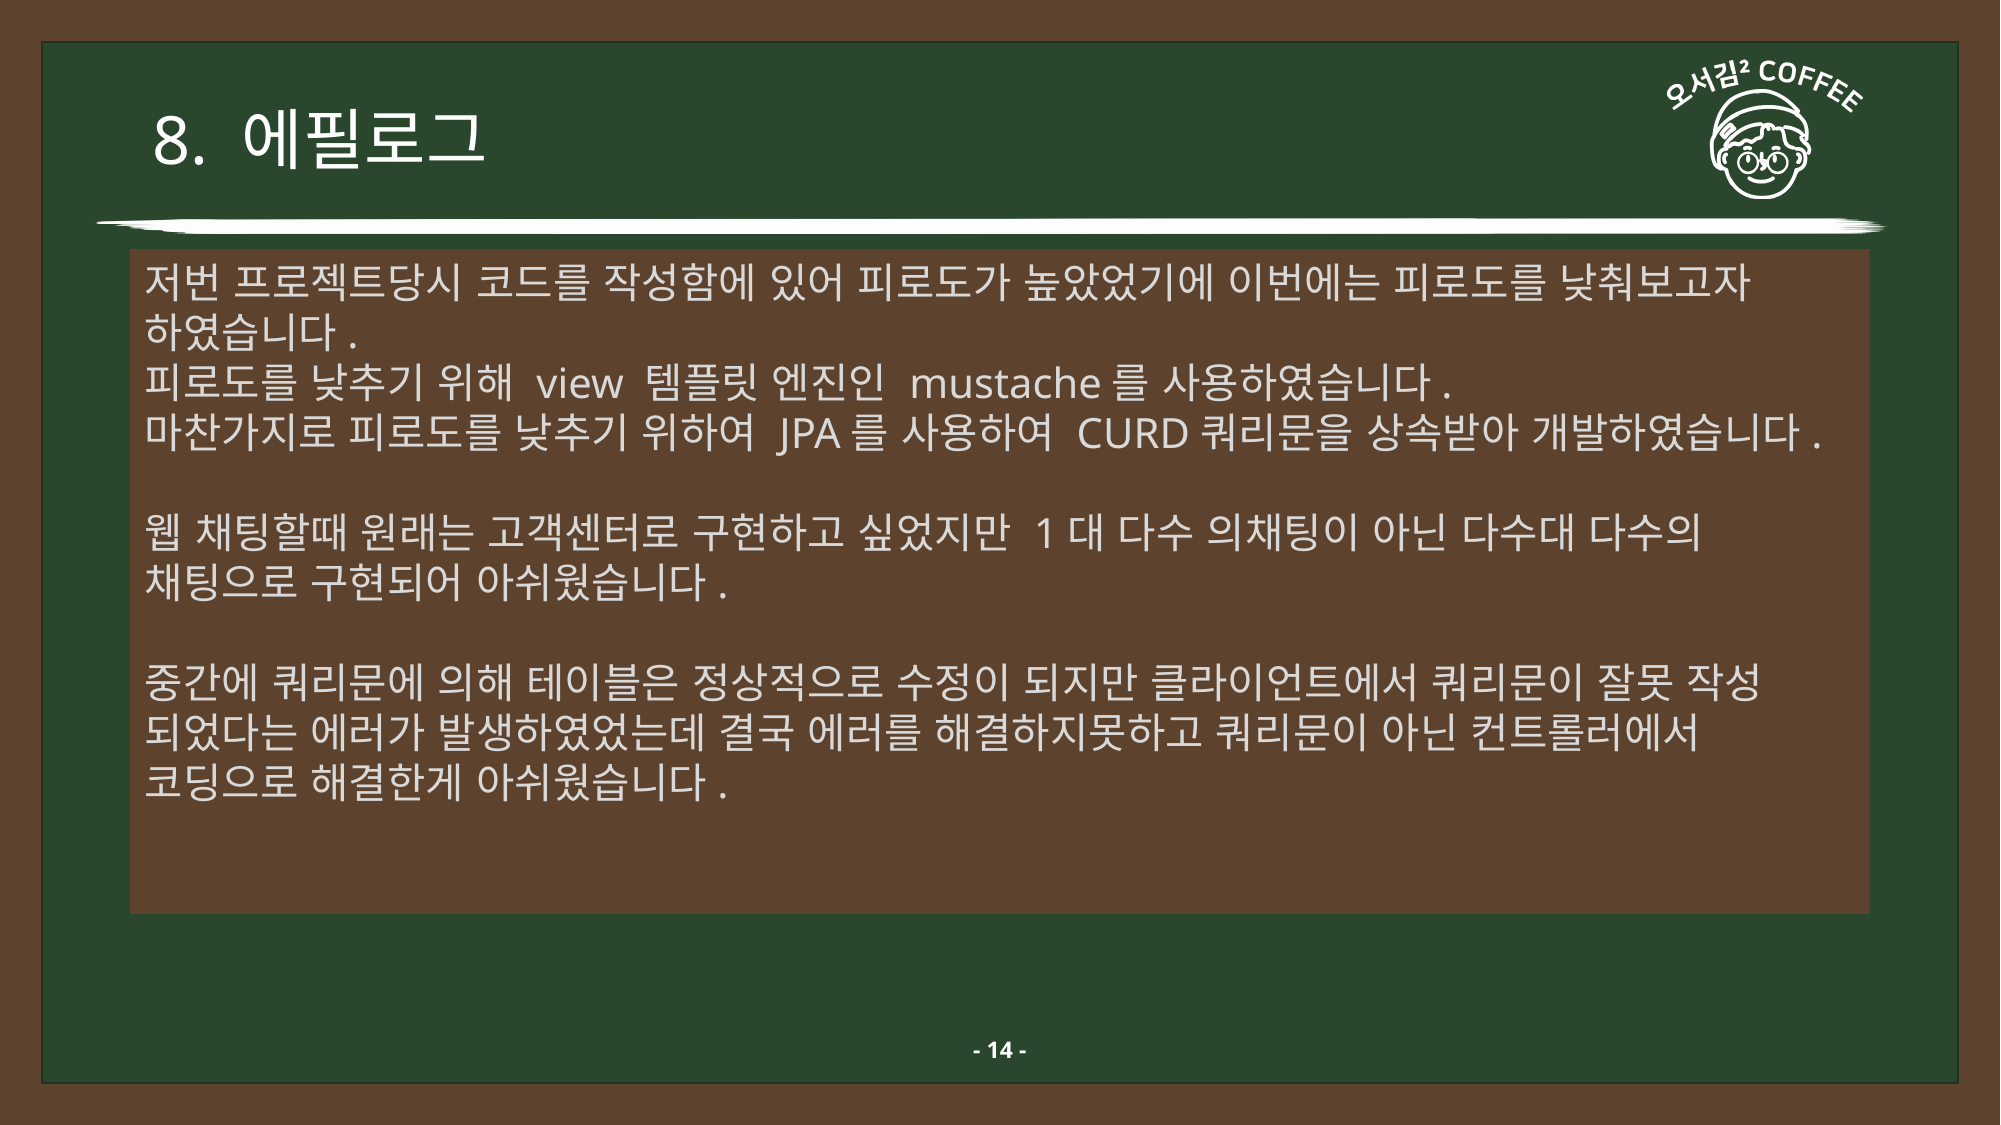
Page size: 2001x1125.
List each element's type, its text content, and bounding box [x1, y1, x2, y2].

slide_number - 13 - [774, 1021, 1225, 1082]
text_box 저번 프로젝트당시 코드를 작성함에 있어 피로도가 높았었기에 이번에는 피로도를 낮춰보고자 하였습니다. 피로도를 낮추기 위해 view 템플릿 엔진인 mustache를 사용하였습니다. 마찬가지로 피로도를 낮추기 위하여 JPA를 사용하여 CURD쿼리문을 상속받아 개발하였습니다. 웹 채팅할때 원래는 고객센터로 구현하고 싶었지만 1대 다수 의채팅이 아닌 다수대 다수의 채팅으로 구현되어 아쉬웠습니다. 중간에 쿼리문에 의해 테이블은 정상적으로 수정이 되지만 클라이언트에서 쿼리문이 잘못 작성 되었다는 에러가 발생하였었는데 결국 에러를 해결하지못하고 쿼리문이 아닌 컨트롤러에서 코딩으로 해결한게 아쉬웠습니다. [130, 249, 1870, 914]
picture [1666, 59, 1863, 199]
title 8. 에필로그 [137, 59, 1863, 227]
picture [55, 213, 1945, 241]
